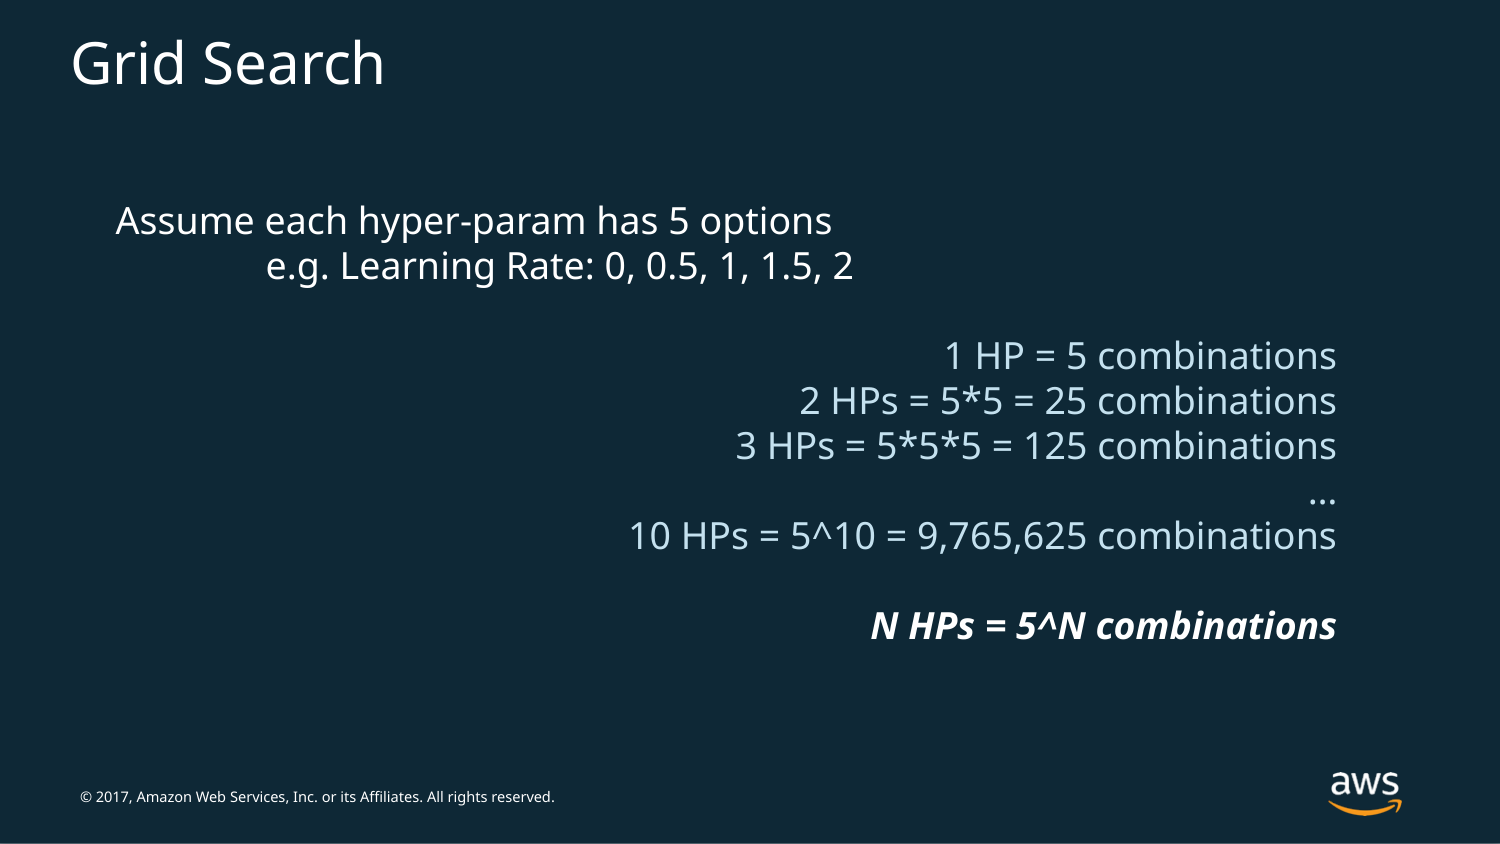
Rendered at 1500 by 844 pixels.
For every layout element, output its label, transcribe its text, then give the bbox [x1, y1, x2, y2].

text_box Assume each hyper-param has 5 options e.g. Learning Rate: 0, 0.5, 1, 1.5, 2 1 HP = 5 combinations 2 HPs = 5*5 = 25 combinations 3 HPs = 5*5*5 = 125 combinations … 10 HPs = 5^10 = 9,765,625 combinations N HPs = 5^N combinations [100, 189, 1353, 700]
title Grid Search [55, 18, 1402, 109]
picture [1328, 772, 1402, 816]
